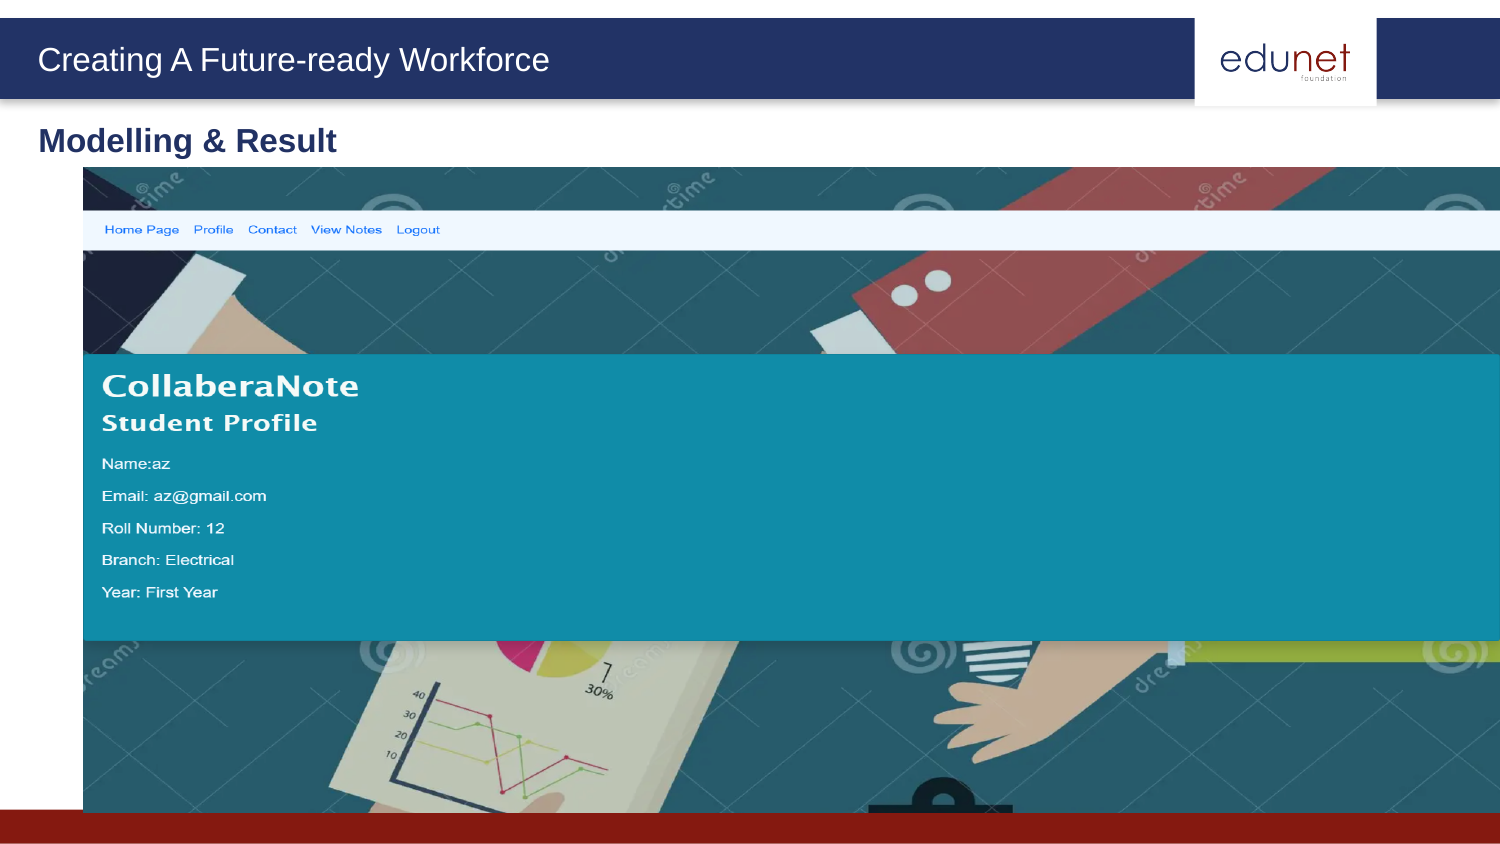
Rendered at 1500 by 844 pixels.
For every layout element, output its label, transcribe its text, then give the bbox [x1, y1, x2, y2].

text_box Modelling & Result [23, 112, 750, 167]
picture [1215, 38, 1356, 86]
picture [82, 167, 1500, 814]
